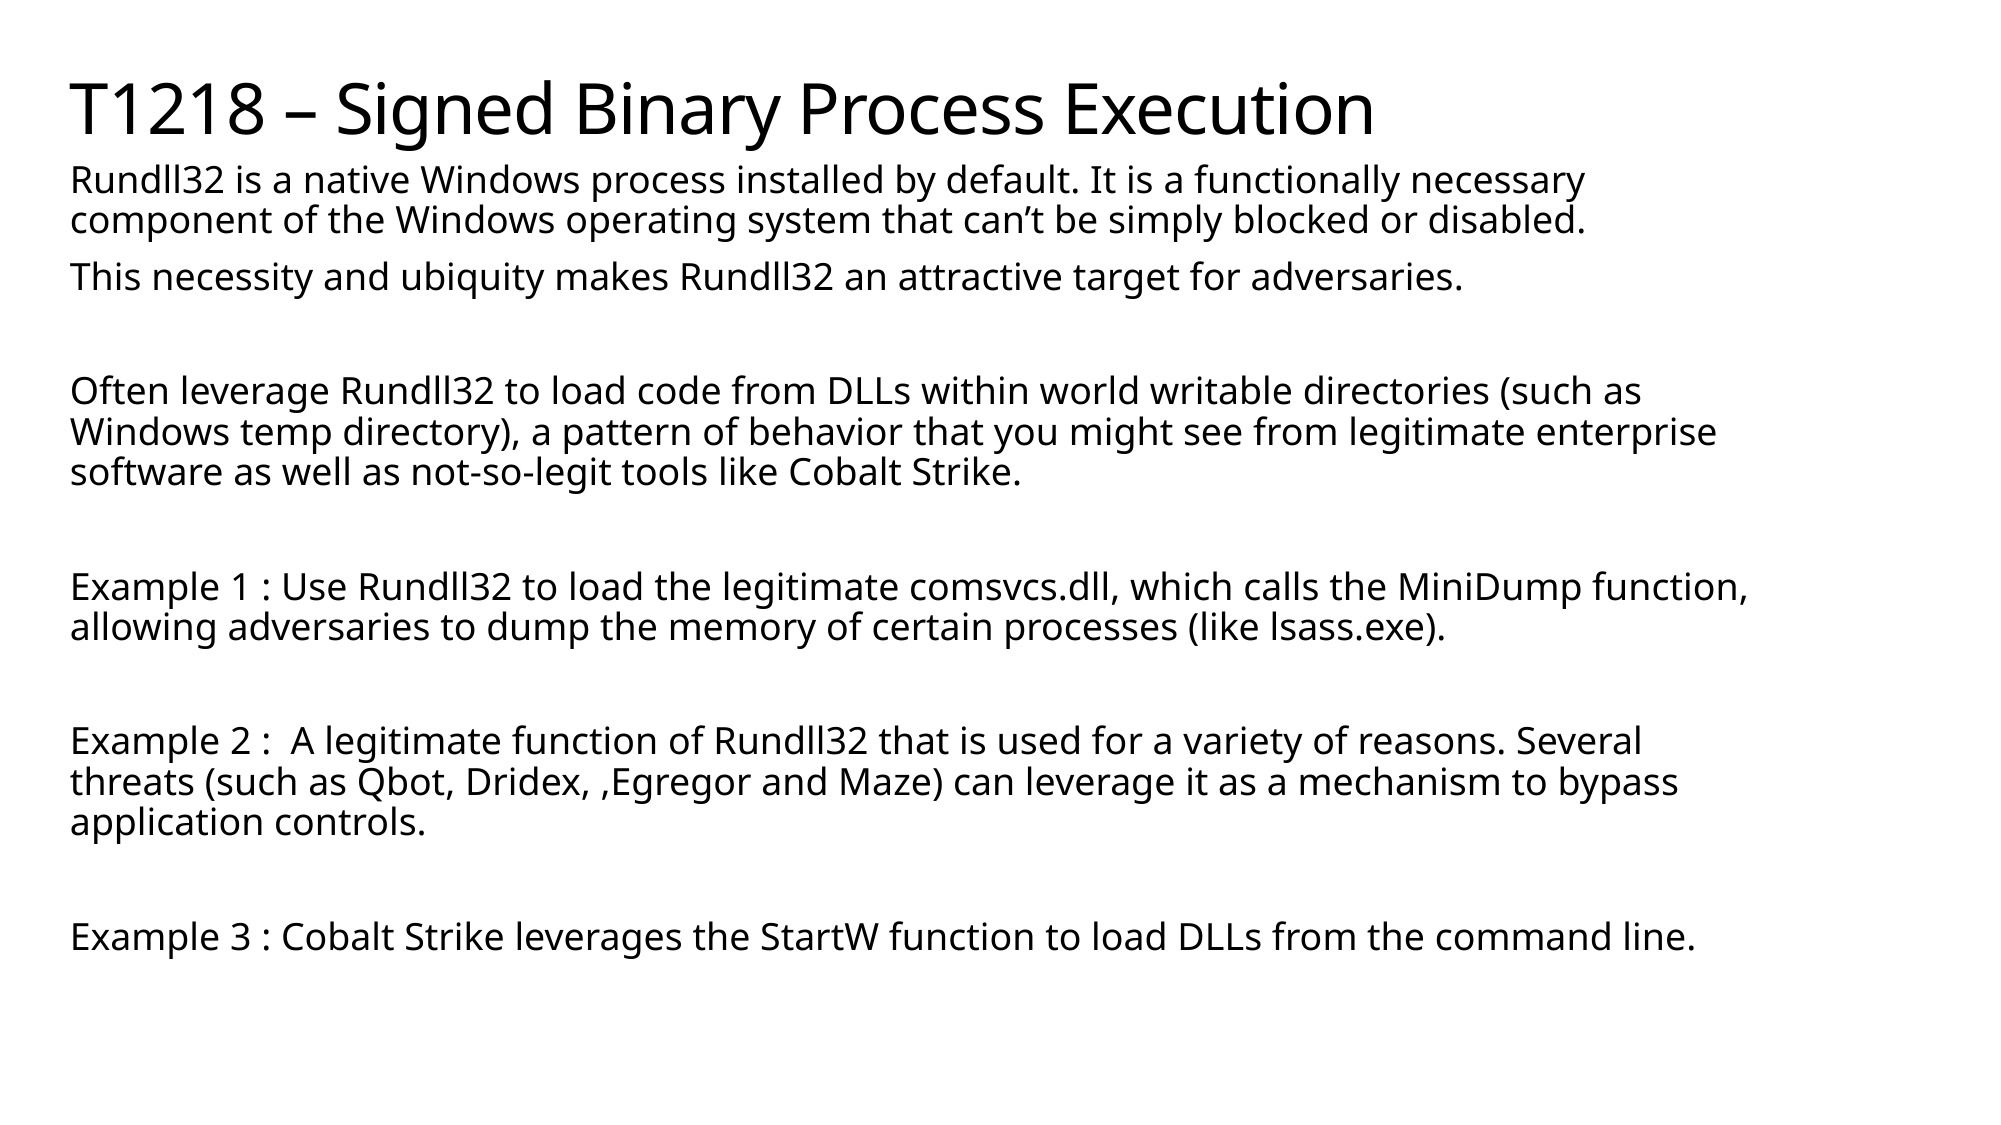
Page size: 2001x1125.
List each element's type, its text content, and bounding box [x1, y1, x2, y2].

list Rundll32 is a native Windows process installed by default. It is a functionally necessary component of the Windows operating system that can’t be simply blocked or disabled. This necessity and ubiquity makes Rundll32 an attractive target for adversaries. Often leverage Rundll32 to load code from DLLs within world writable directories (such as Windows temp directory), a pattern of behavior that you might see from legitimate enterprise software as well as not-so-legit tools like Cobalt Strike. Example 1 : Use Rundll32 to load the legitimate comsvcs.dll, which calls the MiniDump function, allowing adversaries to dump the memory of certain processes (like lsass.exe). Example 2 : A legitimate function of Rundll32 that is used for a variety of reasons. Several threats (such as Qbot, Dridex, ,Egregor and Maze) can leverage it as a mechanism to bypass application controls. Example 3 : Cobalt Strike leverages the StartW function to load DLLs from the command line. [69, 160, 1764, 208]
title T1218 – Signed Binary Process Execution [69, 36, 1663, 160]
